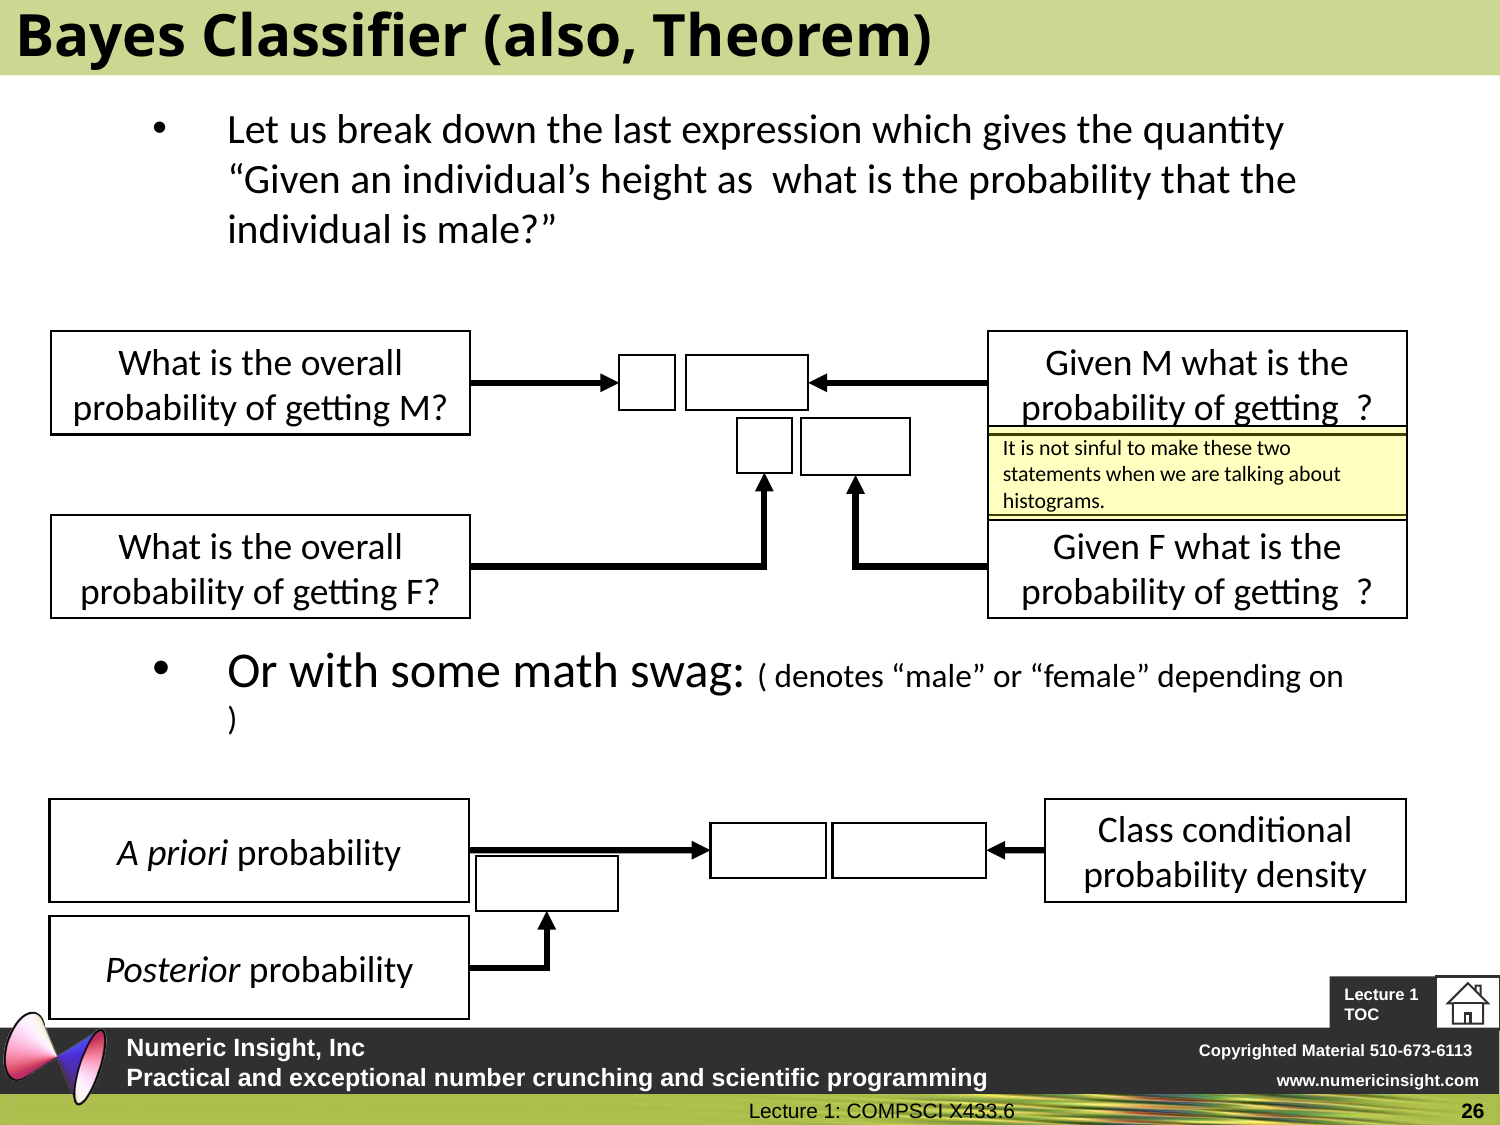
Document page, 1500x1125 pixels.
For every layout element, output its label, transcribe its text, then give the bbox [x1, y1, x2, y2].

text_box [50, 417, 793, 619]
picture [0, 1007, 1500, 1125]
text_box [685, 331, 1408, 435]
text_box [49, 798, 826, 902]
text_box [800, 417, 1408, 619]
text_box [50, 331, 675, 435]
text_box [832, 798, 1406, 902]
title Bayes Classifier (also, Theorem) [0, 0, 1500, 76]
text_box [49, 855, 618, 1020]
